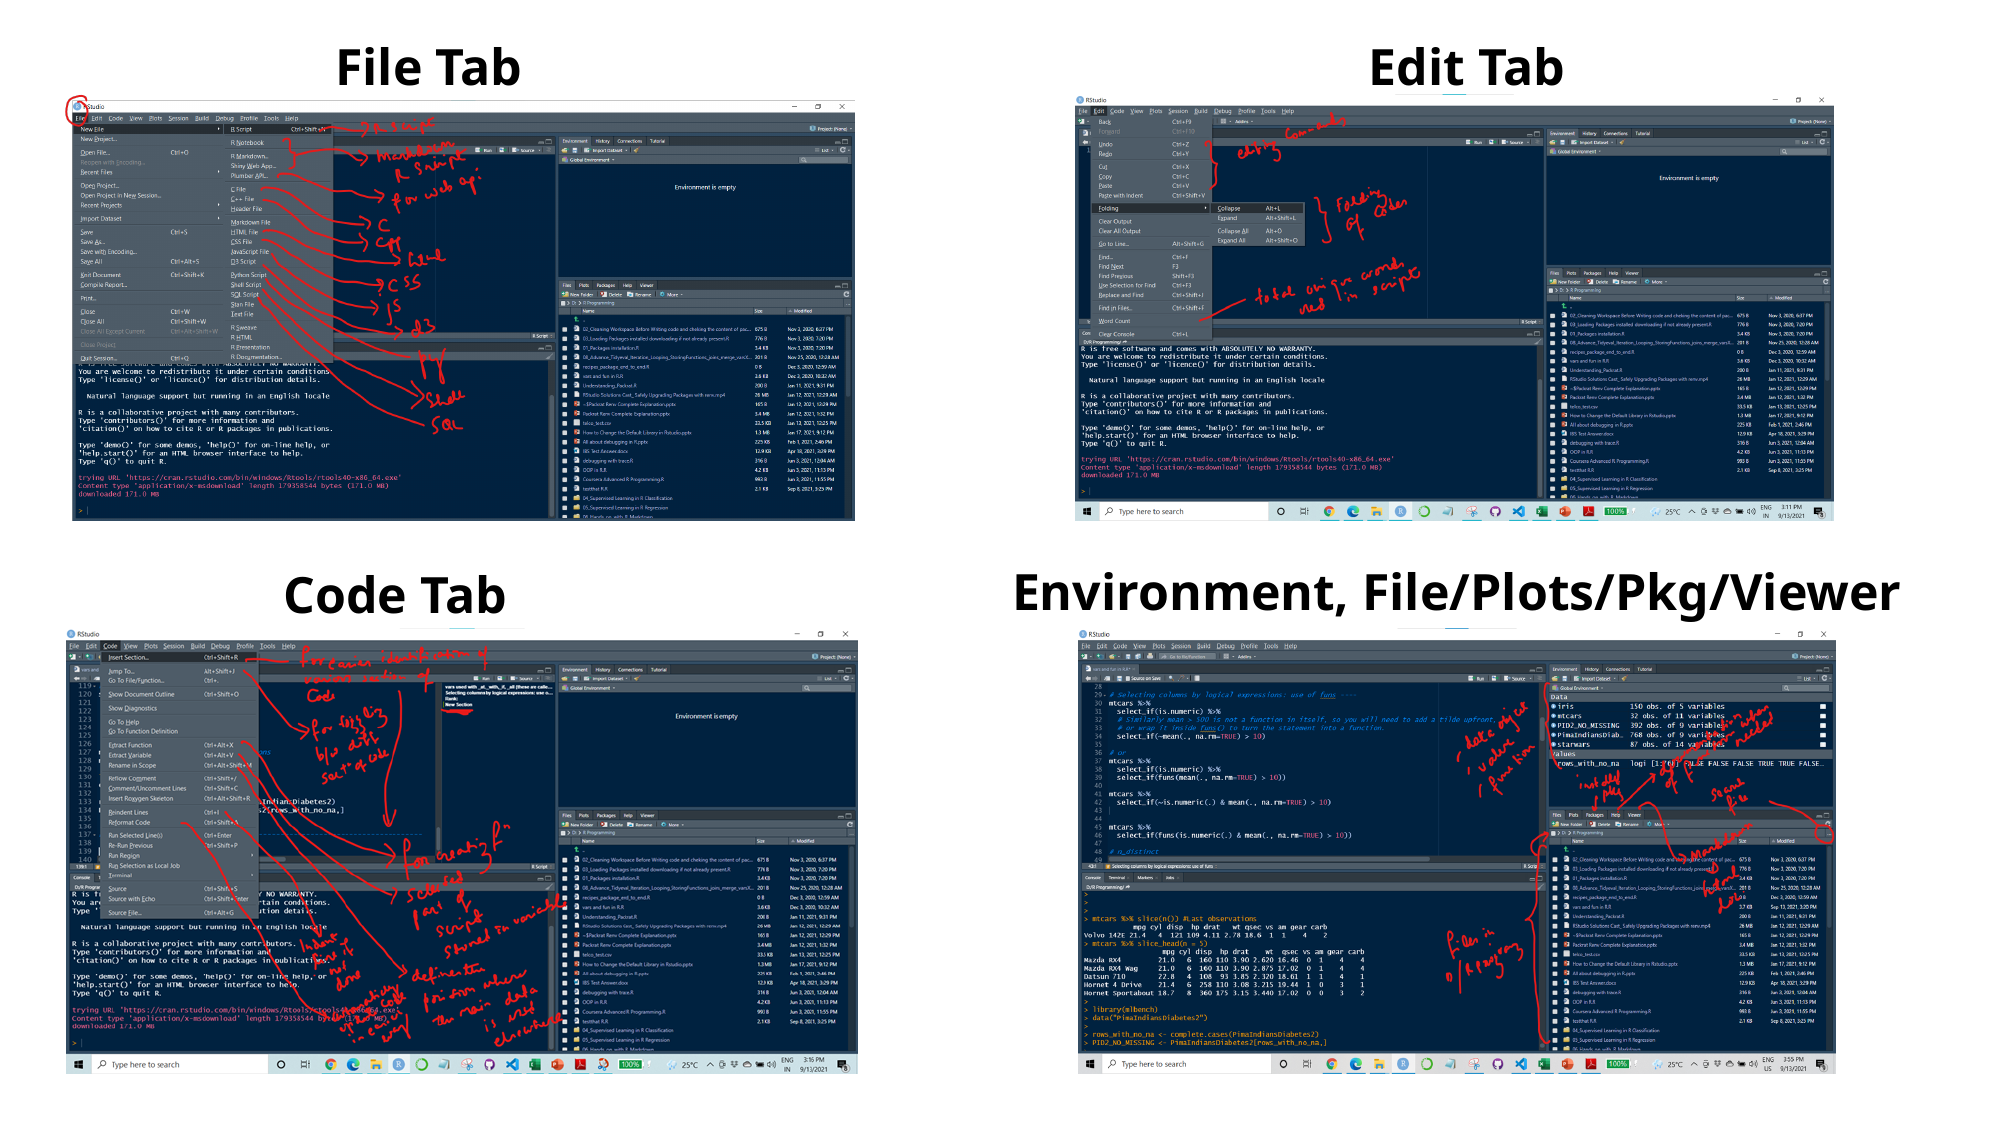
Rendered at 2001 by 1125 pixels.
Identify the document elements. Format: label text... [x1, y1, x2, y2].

text_box Code Tab [268, 532, 622, 628]
title File Tab [320, 15, 604, 94]
text_box Environment, File/Plots/Pkg/Viewer [911, 530, 2000, 659]
picture [64, 94, 855, 521]
picture [66, 628, 858, 1074]
picture [1075, 94, 1834, 521]
picture [1078, 628, 1836, 1074]
text_box Edit Tab [1353, 4, 1707, 94]
